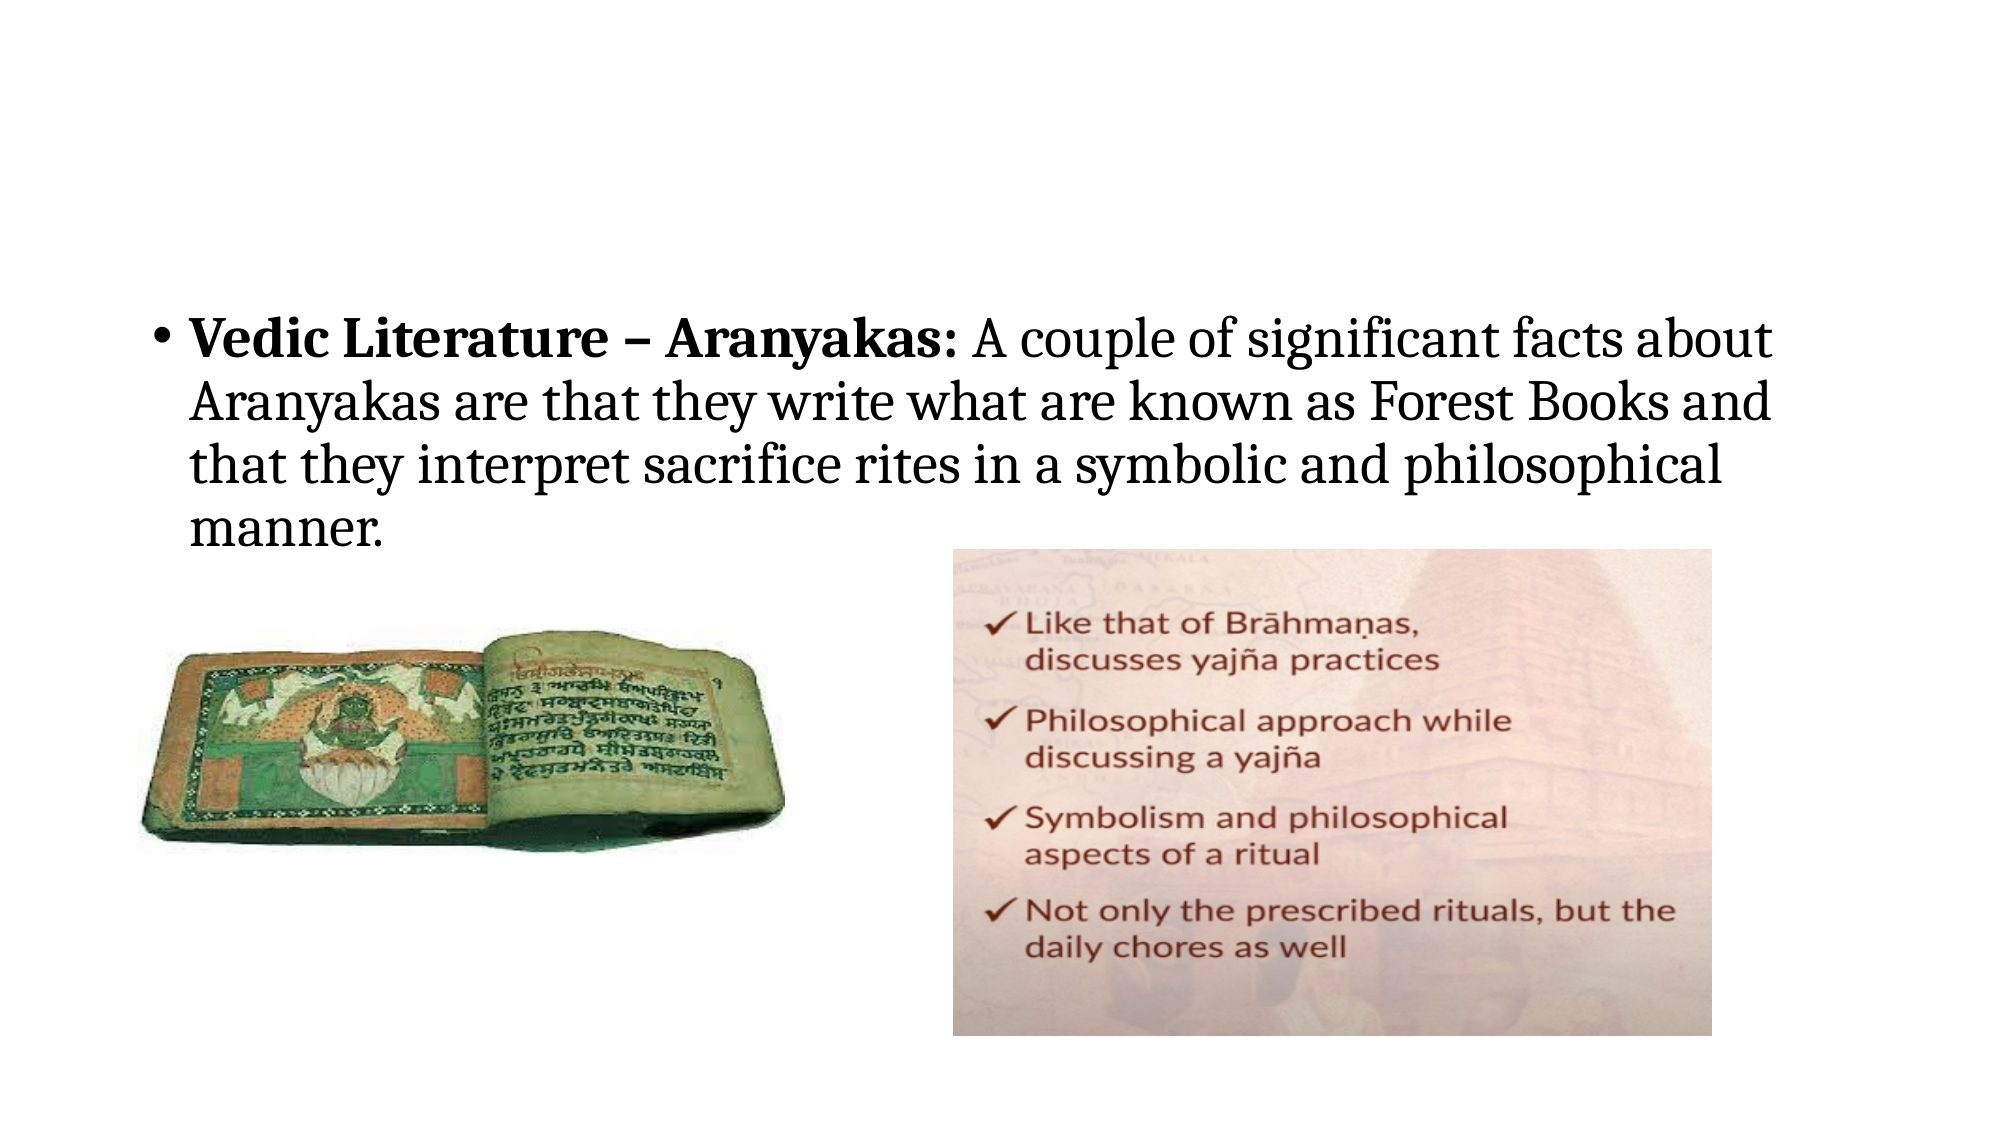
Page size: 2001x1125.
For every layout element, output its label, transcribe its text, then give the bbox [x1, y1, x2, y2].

picture [137, 628, 785, 857]
list Vedic Literature – Aranyakas: A couple of significant facts about Aranyakas are that they write what are known as Forest Books and that they interpret sacrifice rites in a symbolic and philosophical manner. [137, 299, 1863, 1014]
picture [953, 549, 1712, 1036]
